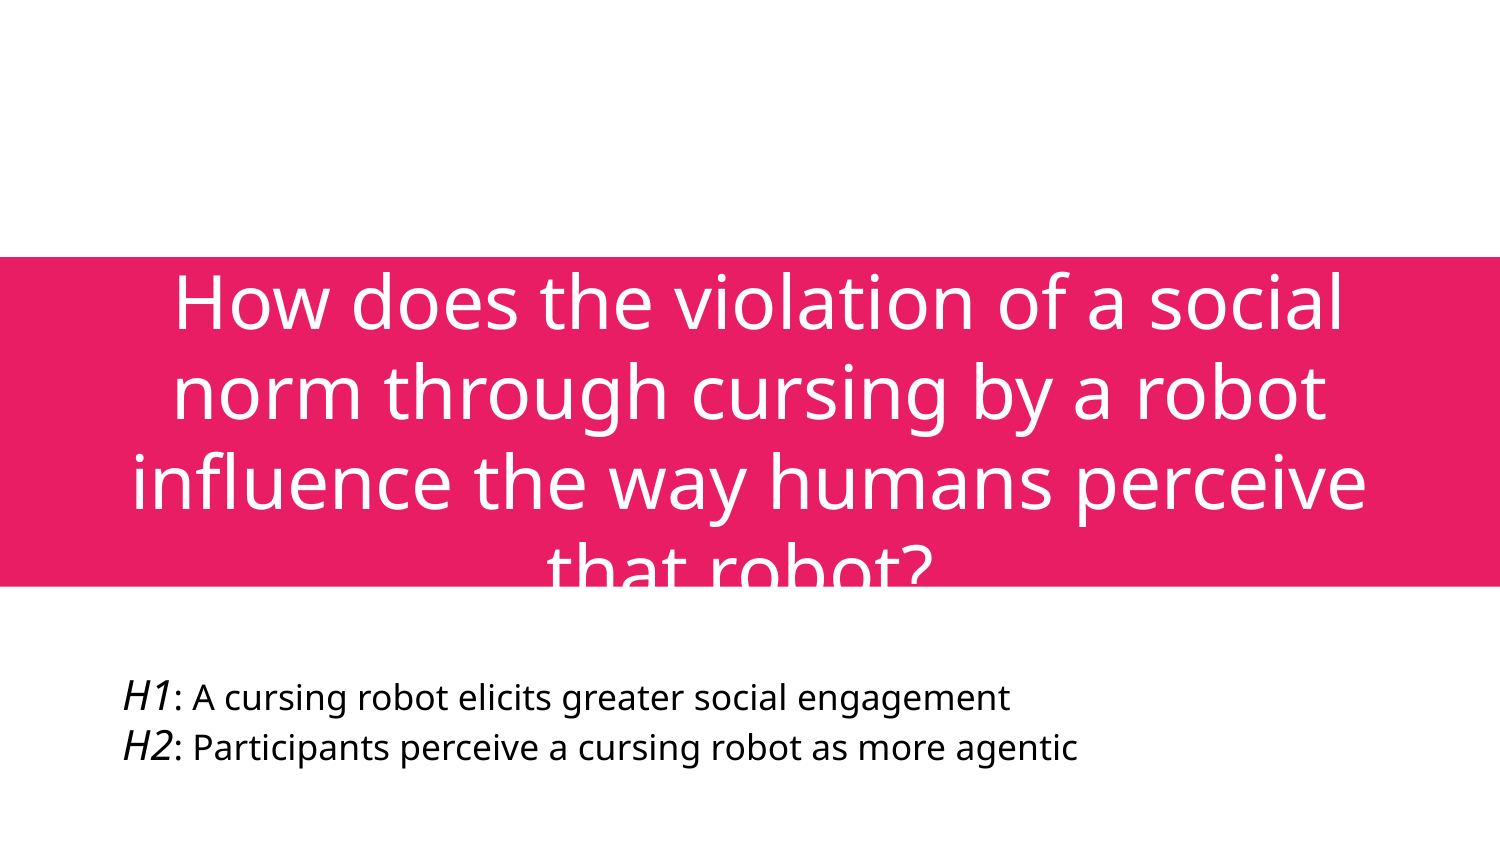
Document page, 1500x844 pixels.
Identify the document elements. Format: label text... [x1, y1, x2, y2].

text_box H1: A cursing robot elicits greater social engagement H2: Participants perceive a cursing robot as more agentic [107, 654, 1393, 790]
title How does the violation of a social norm through cursing by a robot influence the way humans perceive that robot? [70, 309, 1430, 559]
